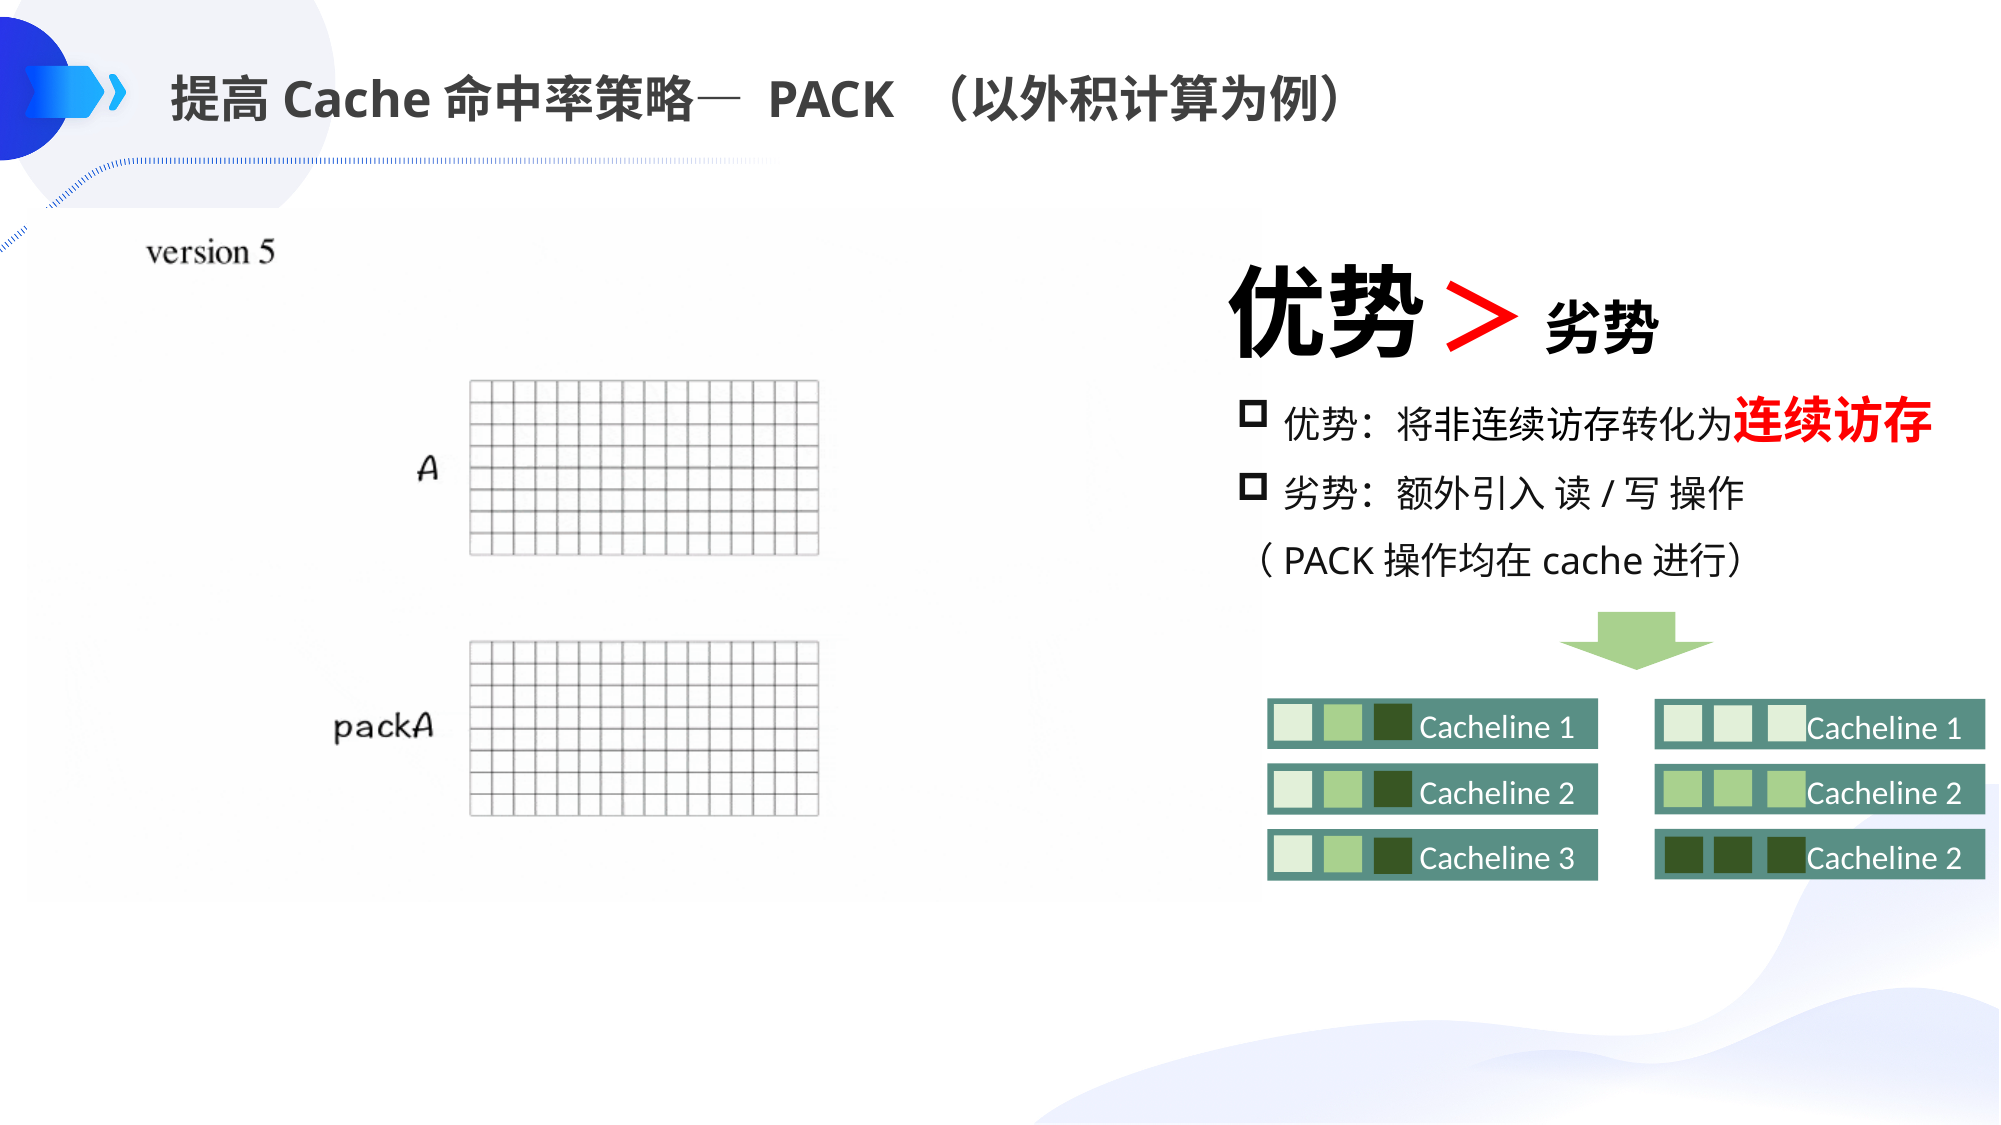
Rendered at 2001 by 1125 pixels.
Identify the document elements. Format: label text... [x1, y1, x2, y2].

text_box Cacheline 2 [1266, 762, 1599, 816]
text_box [1664, 836, 1704, 874]
text_box [1713, 704, 1753, 743]
picture [0, 0, 2000, 1125]
text_box 优势：将非连续访存转化为连续访存 [1262, 351, 2000, 500]
text_box [1373, 703, 1413, 741]
text_box 劣势：额外引入 读/写 操作 （PACK操作均在cache进行） [1262, 439, 1927, 589]
text_box [1558, 610, 1715, 672]
text_box Cacheline 2 [1654, 763, 1987, 815]
text_box [1273, 703, 1313, 742]
text_box Cacheline 2 [1654, 828, 1987, 880]
text_box Cacheline 1 [1266, 697, 1599, 750]
text_box [1373, 770, 1413, 808]
text_box [1273, 834, 1313, 873]
text_box ＞ [1421, 252, 1542, 378]
text_box [1273, 770, 1313, 809]
text_box [1766, 836, 1807, 874]
text_box [1323, 703, 1363, 742]
text_box [1323, 770, 1363, 809]
text_box [1663, 704, 1703, 742]
text_box Cacheline 3 [1266, 828, 1599, 882]
text_box Cacheline 1 [1654, 698, 1987, 750]
text_box [1767, 704, 1807, 743]
text_box 提高Cache命中率策略— PACK （以外积计算为例） [155, 59, 1410, 135]
text_box [1323, 835, 1363, 873]
text_box [1663, 770, 1703, 808]
text_box [1713, 836, 1753, 874]
text_box 优势 [1262, 242, 1458, 351]
text_box [1373, 836, 1413, 875]
text_box 劣势 [1542, 283, 1717, 369]
text_box [1766, 770, 1807, 808]
text_box [1713, 769, 1753, 807]
